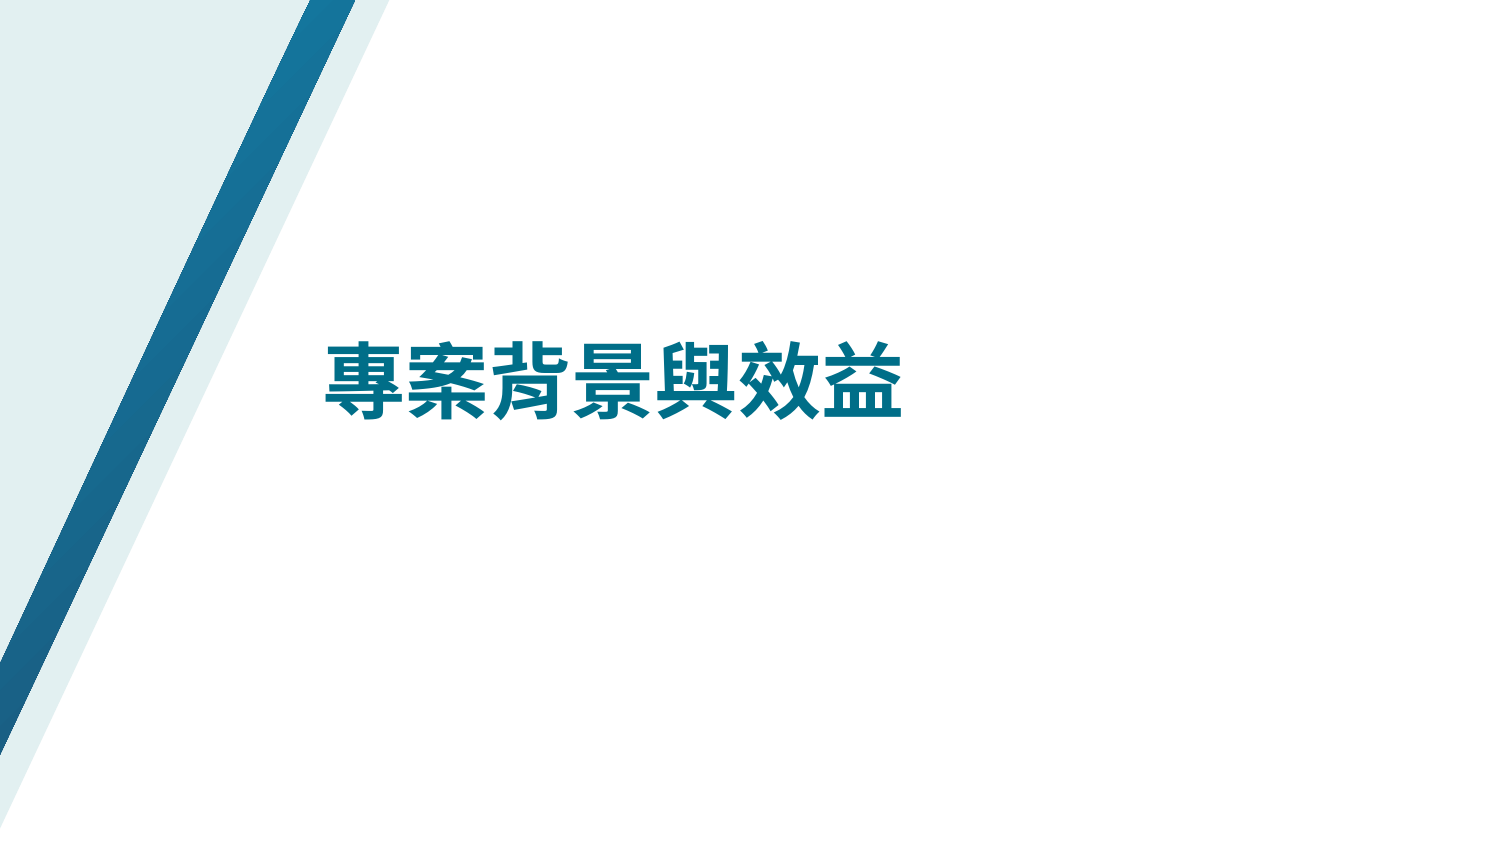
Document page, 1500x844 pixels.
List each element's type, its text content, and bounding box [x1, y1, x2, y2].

list 專案背景與效益 [307, 321, 1452, 791]
